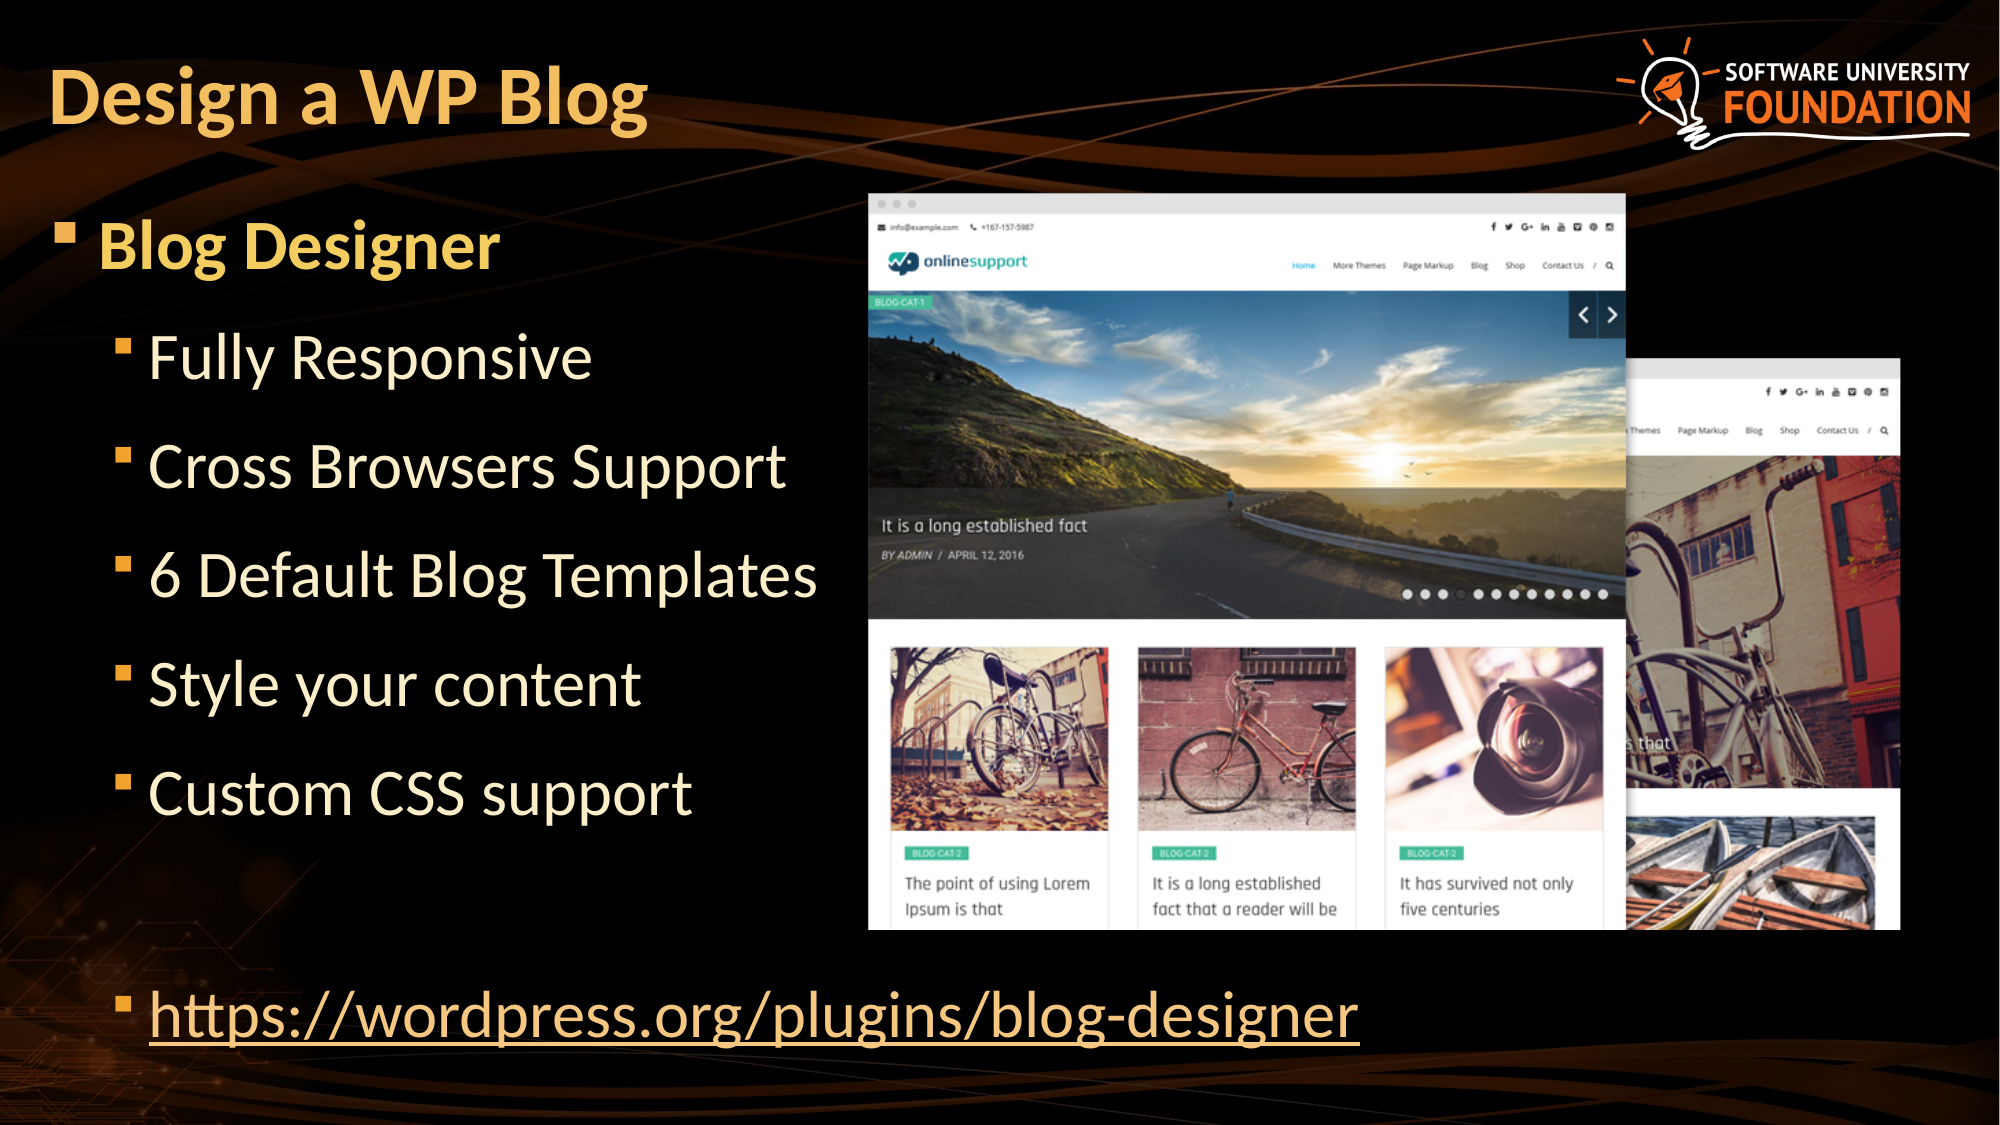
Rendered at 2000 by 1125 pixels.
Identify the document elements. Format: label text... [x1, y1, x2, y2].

picture [0, 0, 2000, 1125]
list Blog Designer Fully Responsive Cross Browsers Support 6 Default Blog Templates Style your content Custom CSS support https://wordpress.org/plugins/blog-designer [31, 188, 1968, 1103]
title Design a WP Blog [30, 6, 1602, 189]
